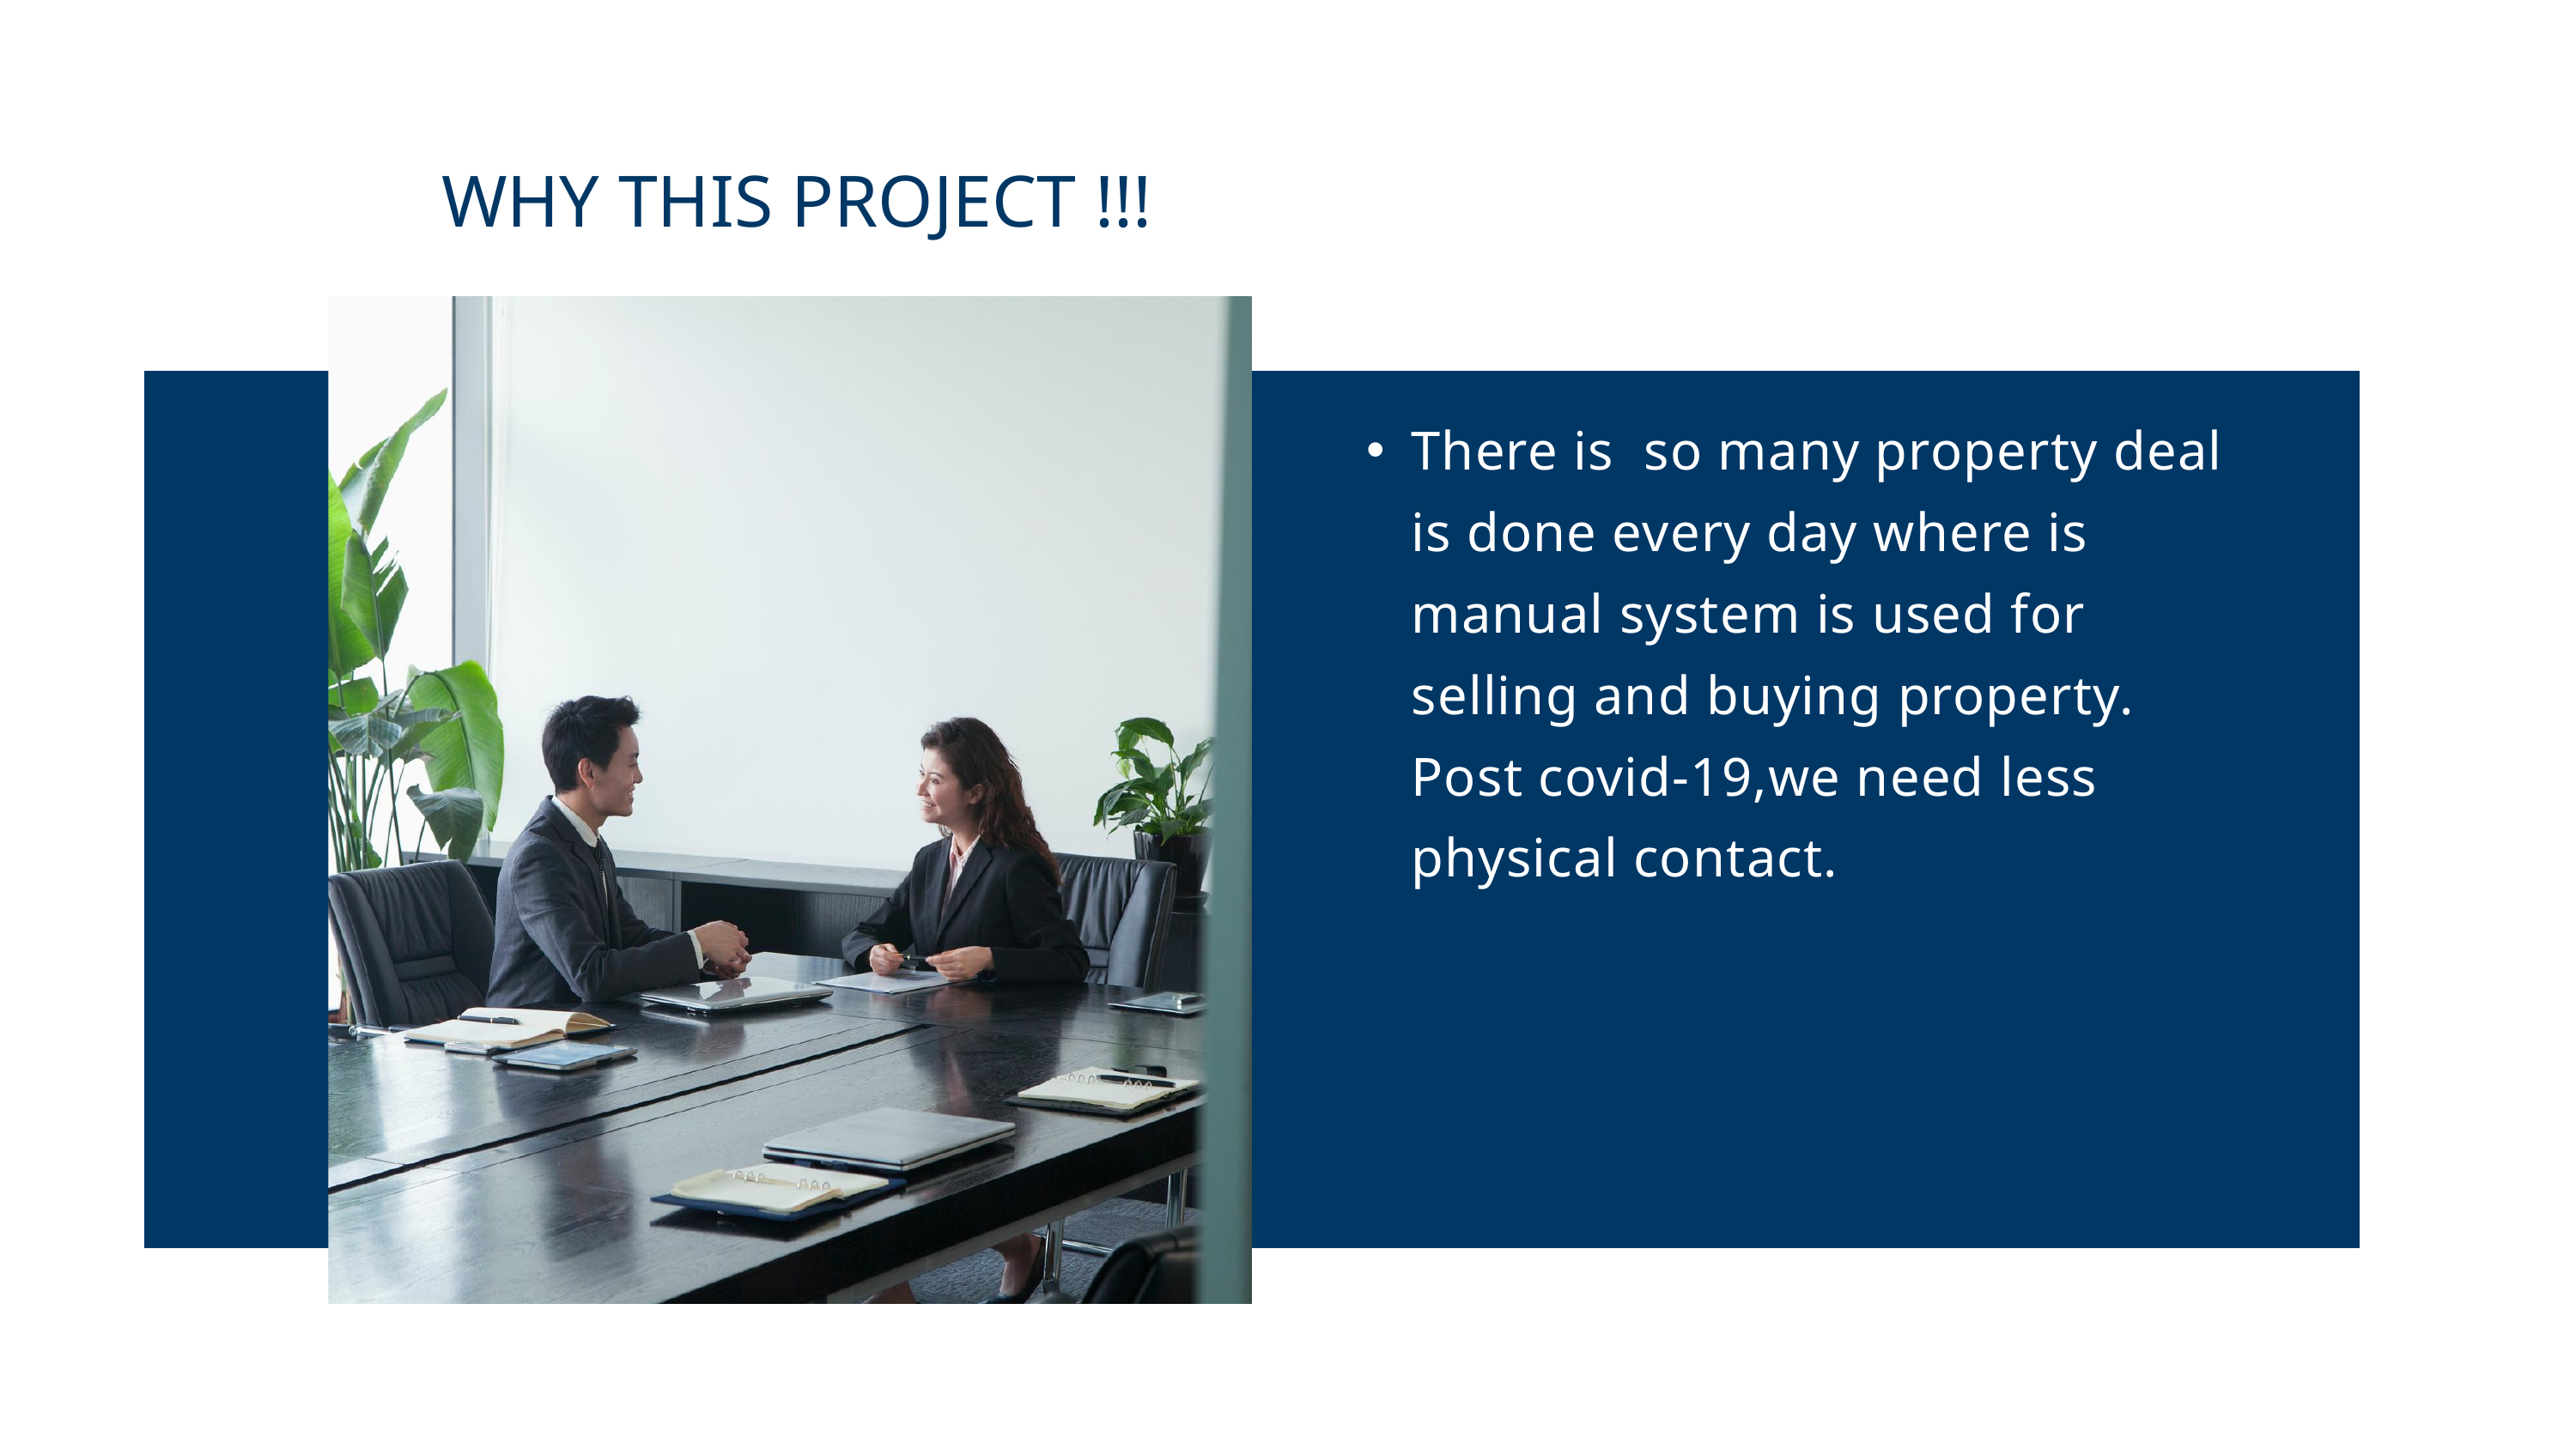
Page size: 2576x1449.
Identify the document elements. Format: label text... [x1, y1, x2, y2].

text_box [328, 296, 1253, 1304]
text_box WHY THIS PROJECT !!! [441, 142, 2135, 242]
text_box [1321, 245, 2242, 800]
picture [1253, 371, 2360, 1248]
picture [144, 371, 328, 1248]
